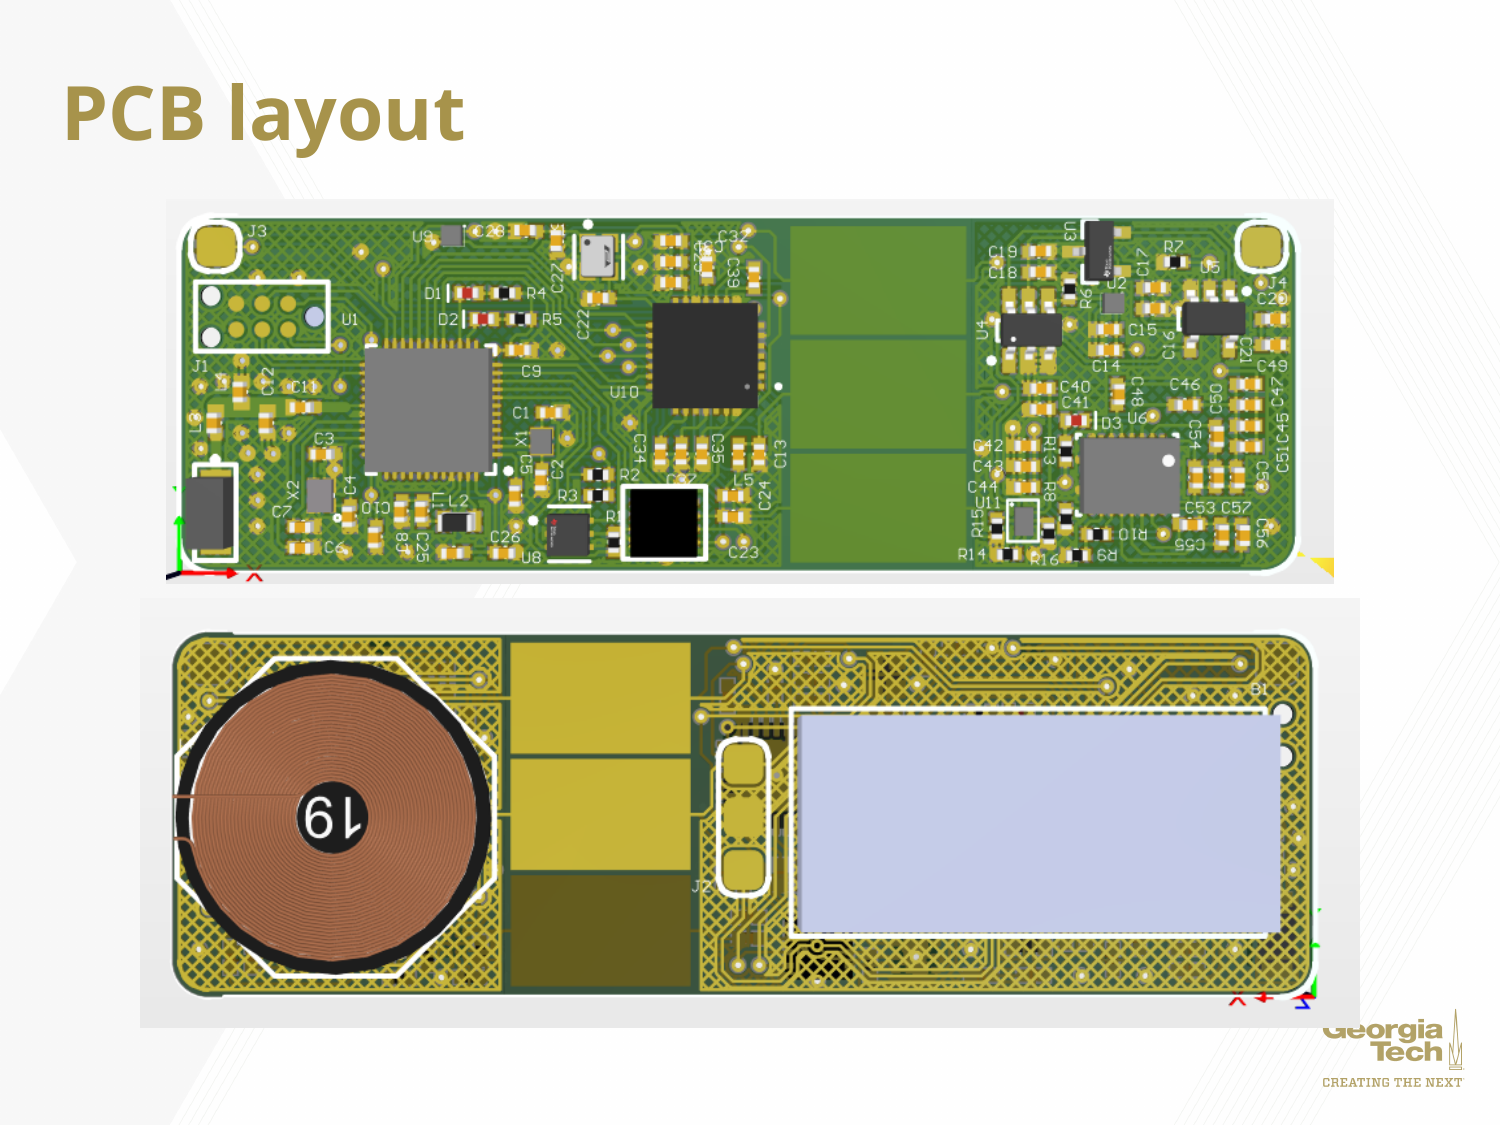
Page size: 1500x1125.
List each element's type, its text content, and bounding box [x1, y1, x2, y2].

picture [0, 0, 1500, 1125]
title PCB layout [46, 32, 1454, 200]
